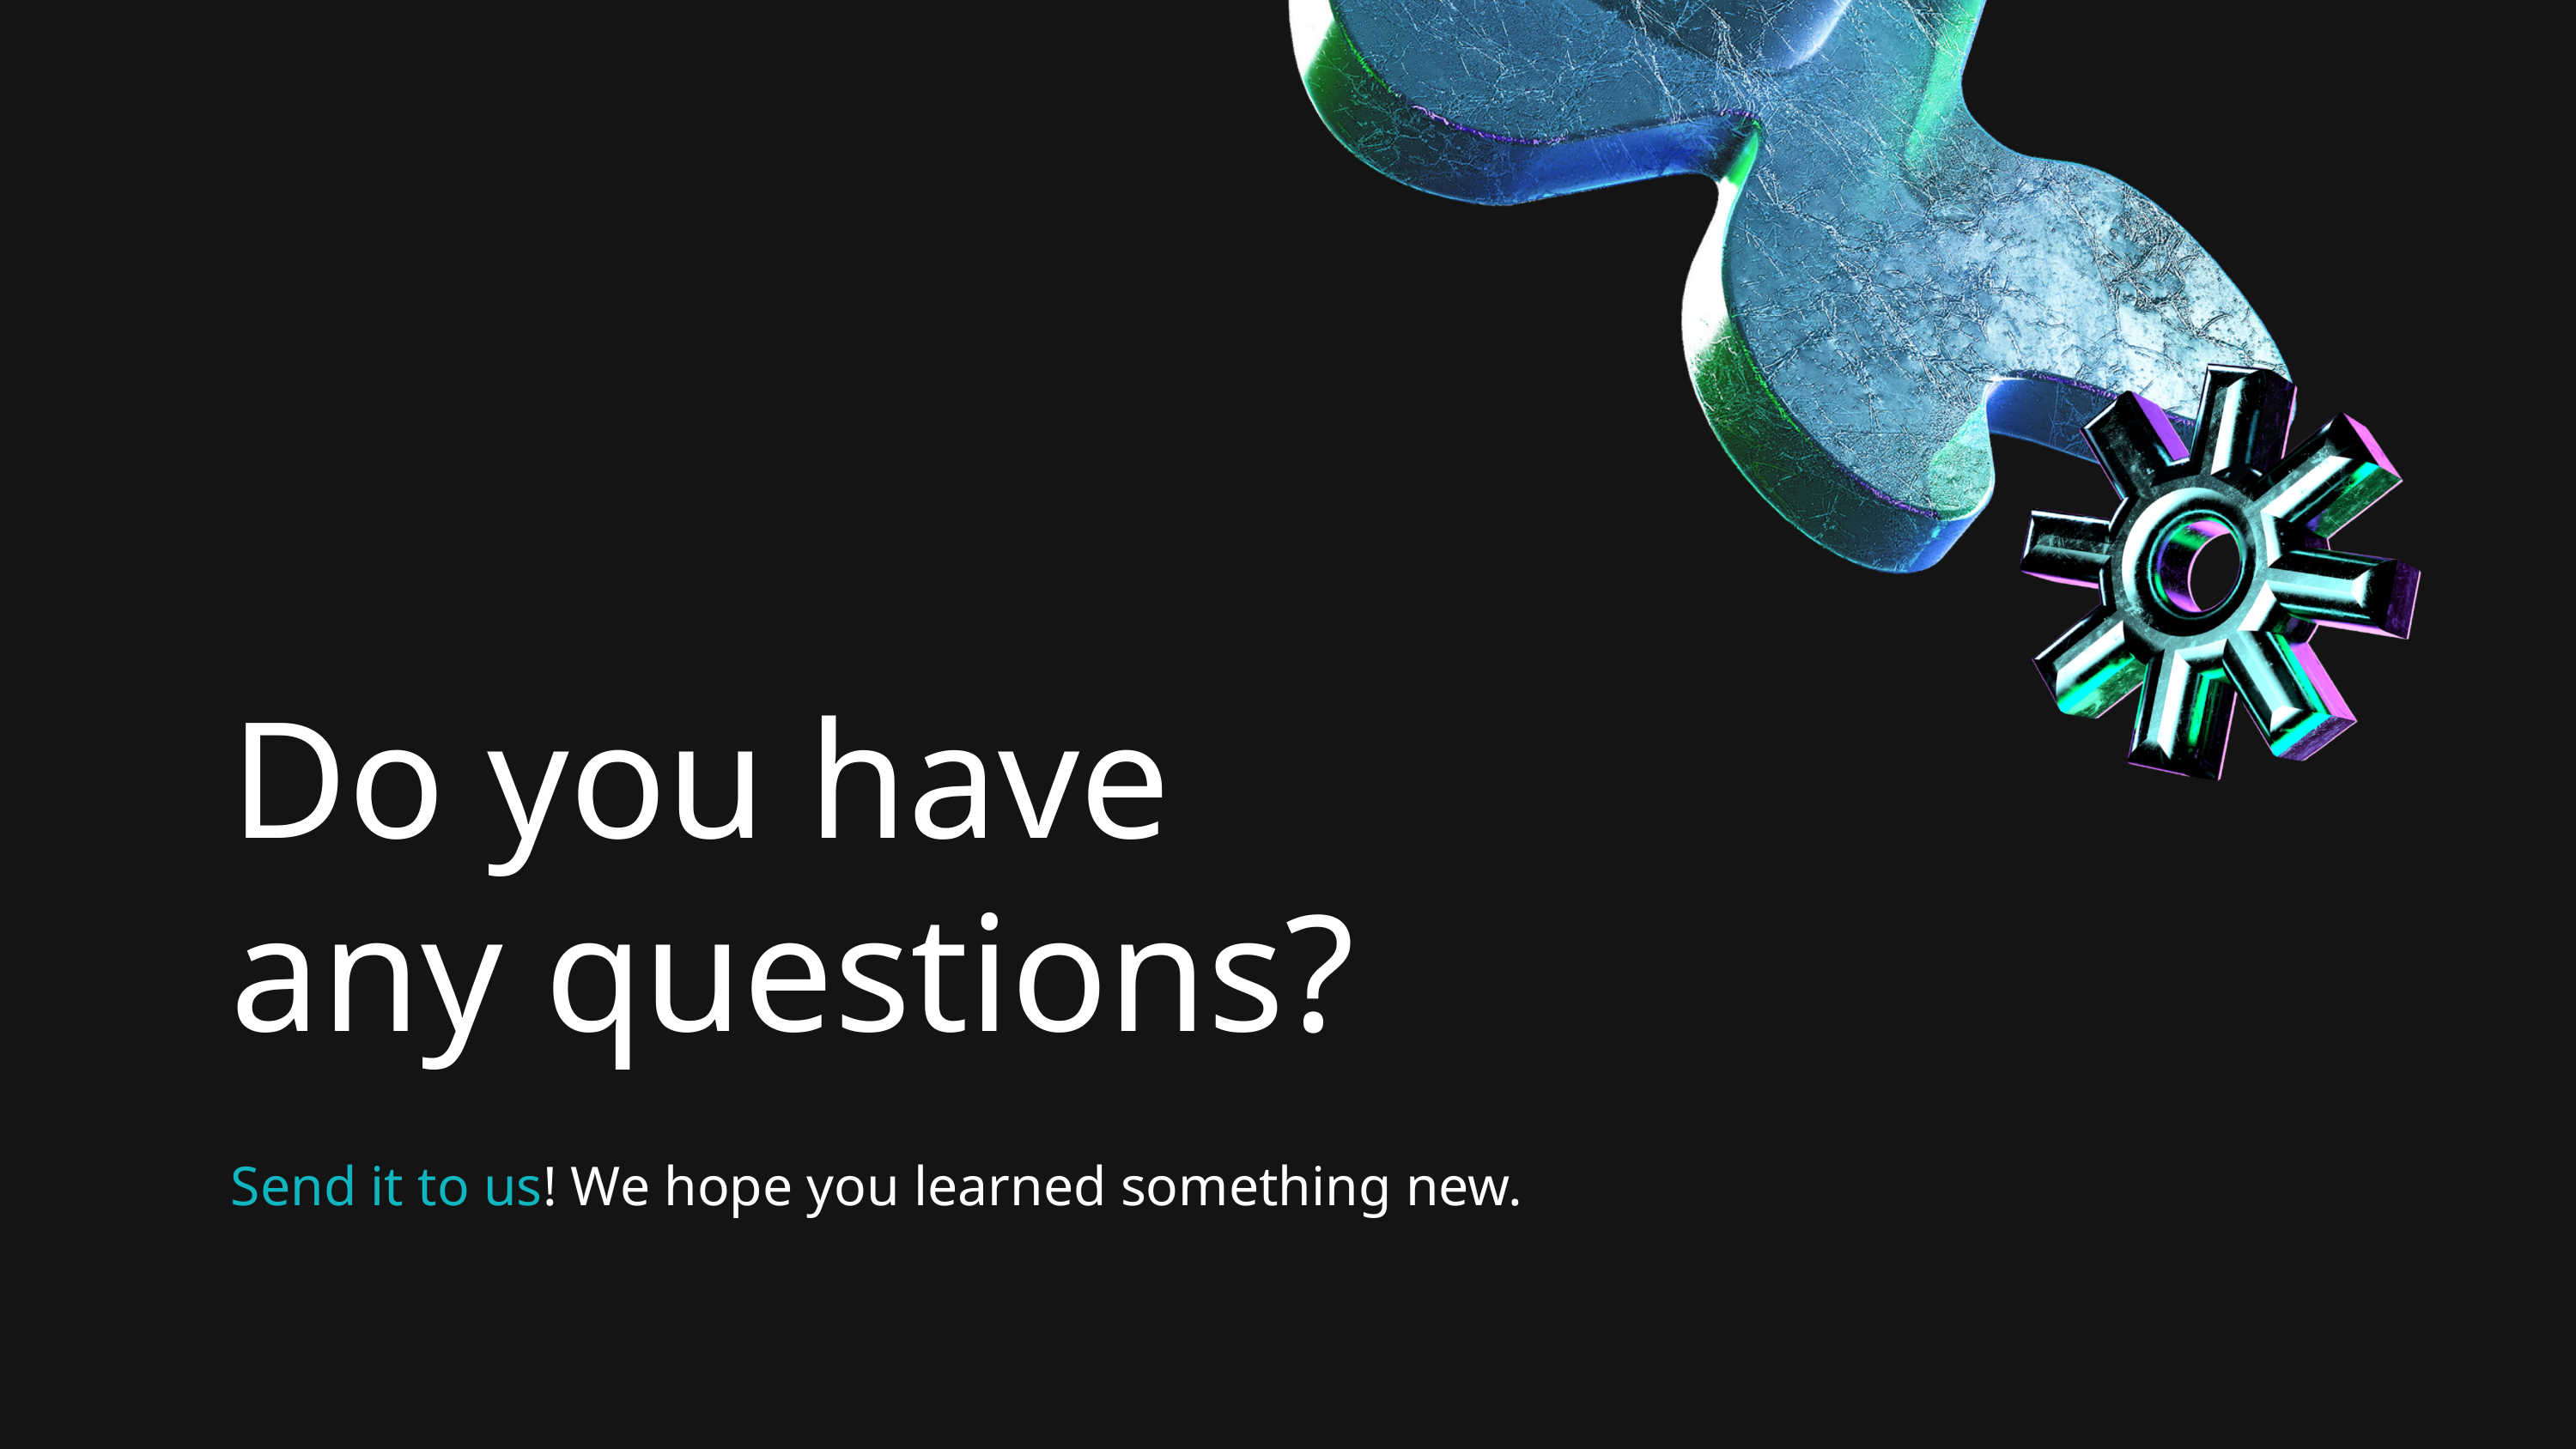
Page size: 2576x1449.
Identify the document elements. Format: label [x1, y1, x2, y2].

text_box [230, 676, 1687, 1218]
picture [1287, 0, 2506, 861]
